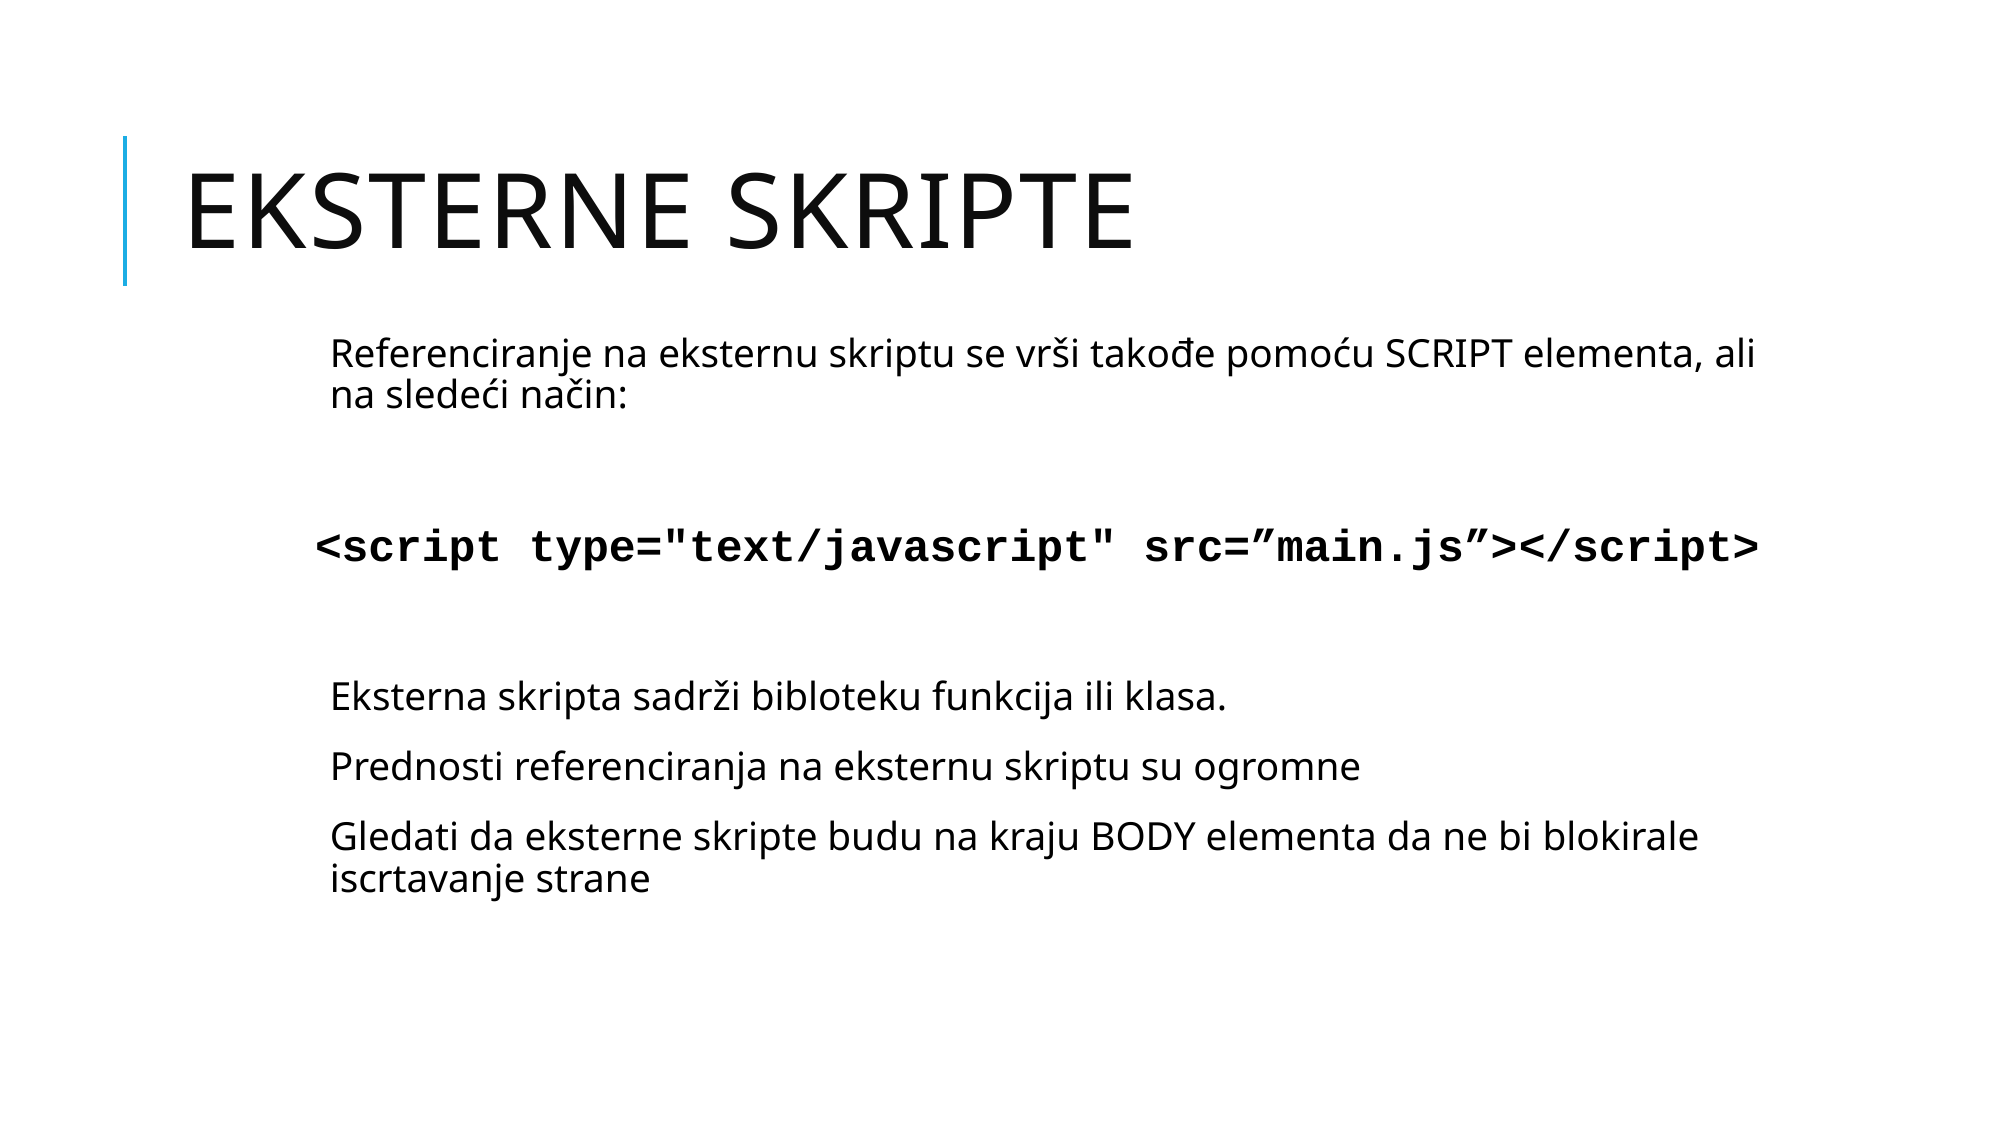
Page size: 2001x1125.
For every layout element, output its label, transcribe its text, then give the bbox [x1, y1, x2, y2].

title Eksterne skripte [168, 96, 1763, 342]
list Referenciranje na eksternu skriptu se vrši takođe pomoću SCRIPT elementa, ali na sledeći način: <script type="text/javascript" src=”main.js”></script> Eksterna skripta sadrži bibloteku funkcija ili klasa. Prednosti referenciranja na eksternu skriptu su ogromne Gledati da eksterne skripte budu na kraju BODY elementa da ne bi blokirale iscrtavanje strane [307, 326, 1796, 947]
